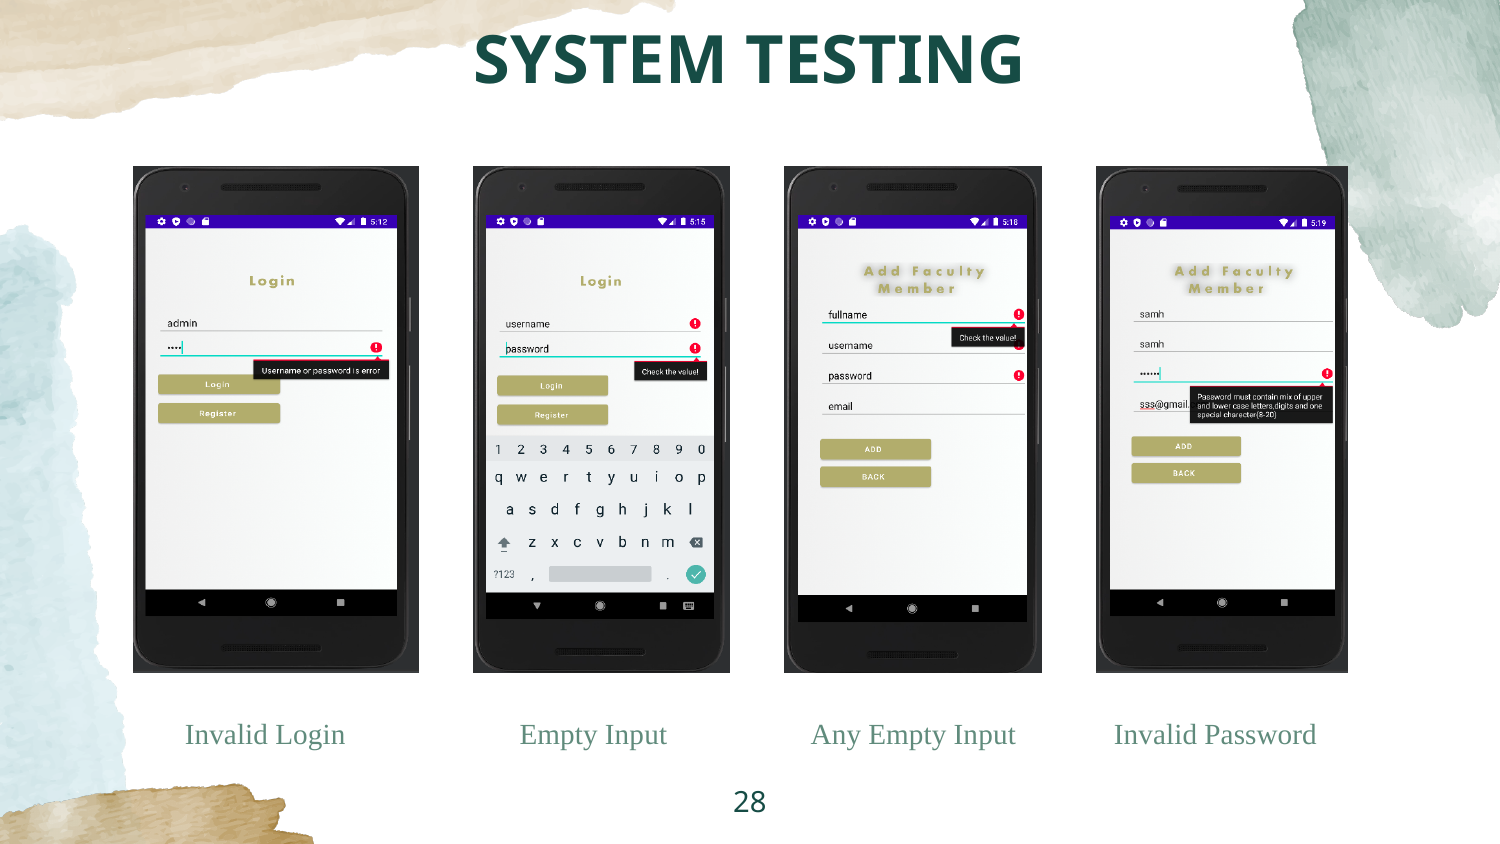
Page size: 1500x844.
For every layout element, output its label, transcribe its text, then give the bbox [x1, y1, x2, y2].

text_box 28 [713, 785, 787, 820]
picture [0, 0, 450, 151]
picture [0, 166, 420, 844]
picture [783, 166, 1043, 673]
text_box Invalid Login Empty Input Any Empty Input Invalid Password [133, 703, 1348, 759]
title SYSTEM TESTING [76, 0, 1424, 85]
picture [1096, 0, 1500, 673]
picture [473, 166, 730, 673]
